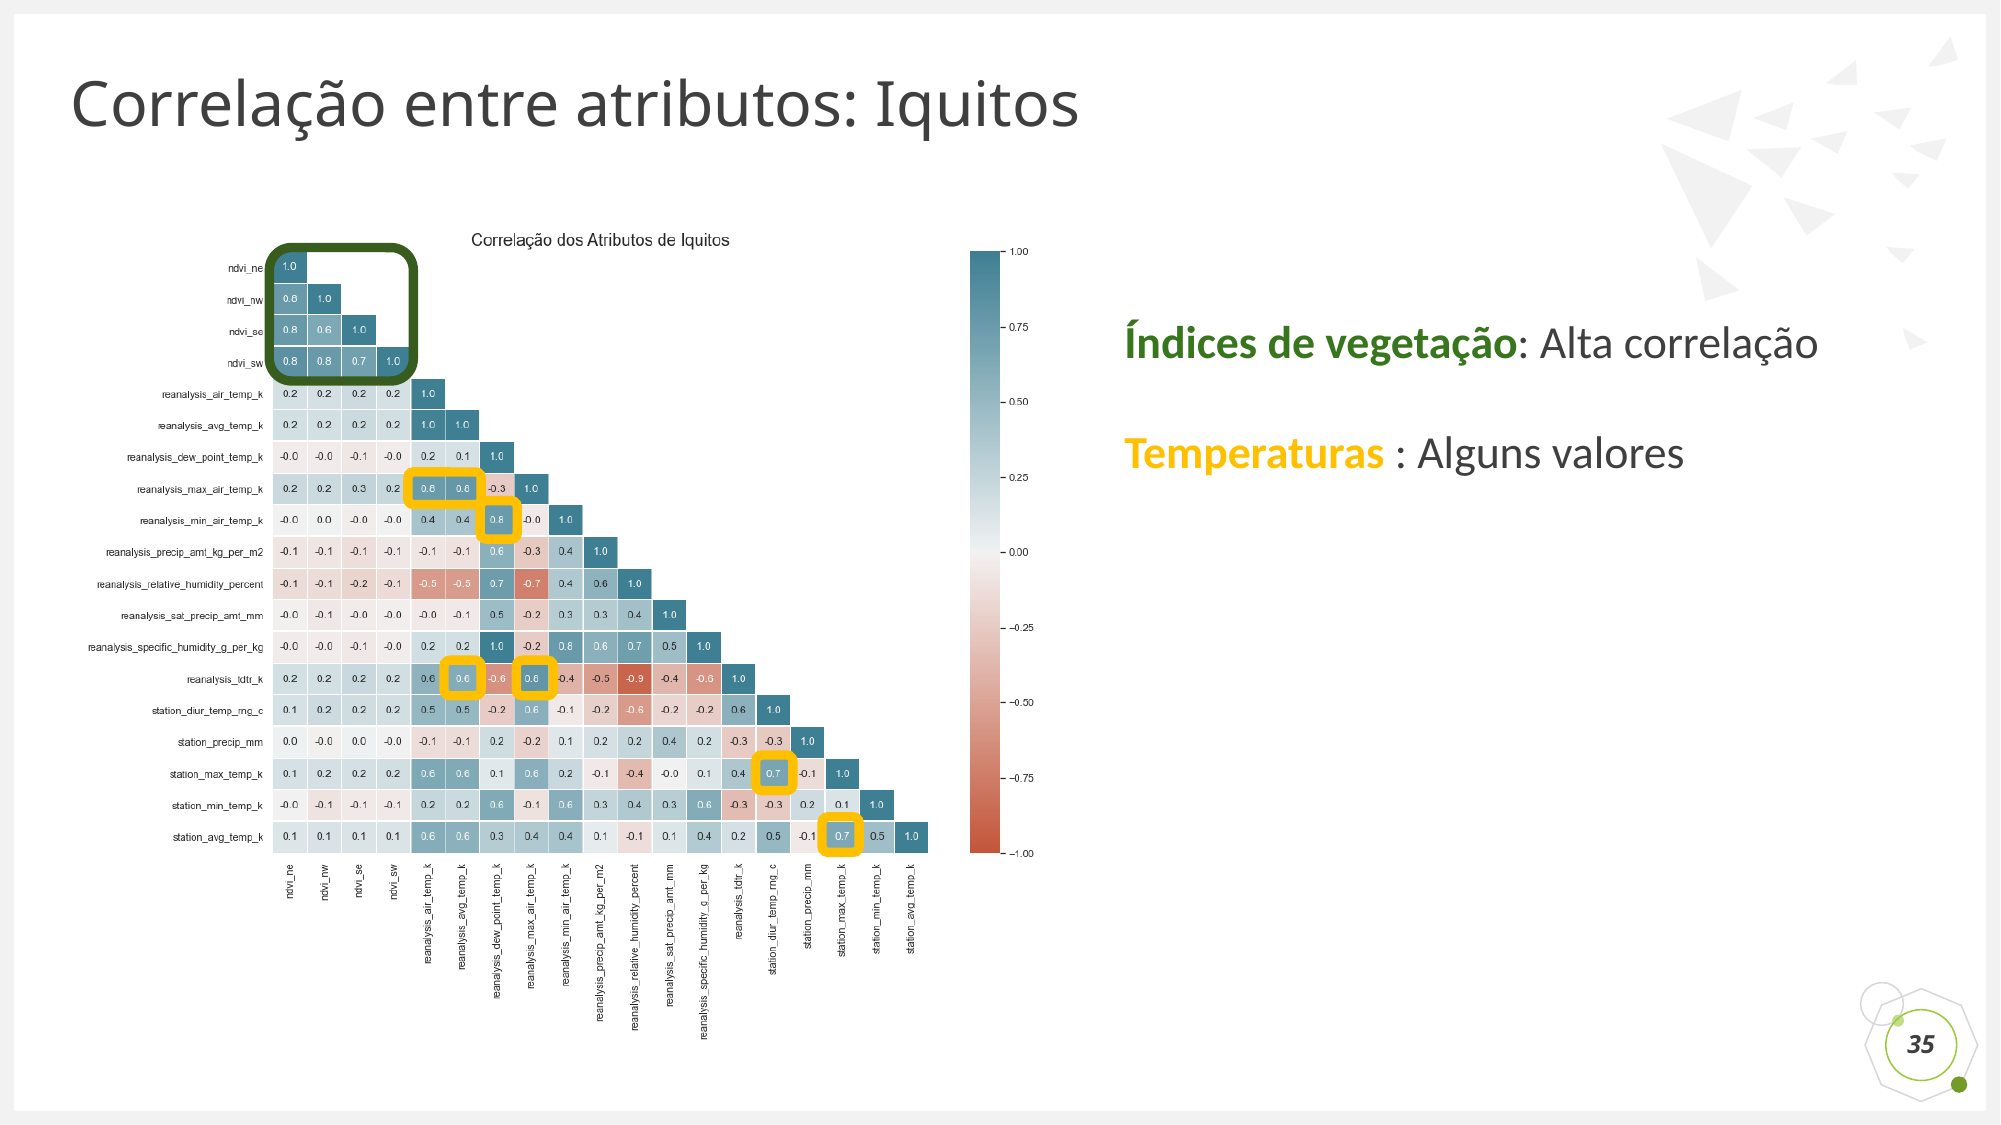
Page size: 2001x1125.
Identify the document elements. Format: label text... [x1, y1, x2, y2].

picture [80, 226, 1040, 1045]
slide_number ‹#› [1885, 1008, 1958, 1082]
title Correlação entre atributos: Iquitos [70, 70, 1932, 142]
text_box Índices de vegetação: Alta correlação Temperaturas : Alguns valores [1124, 312, 1957, 588]
